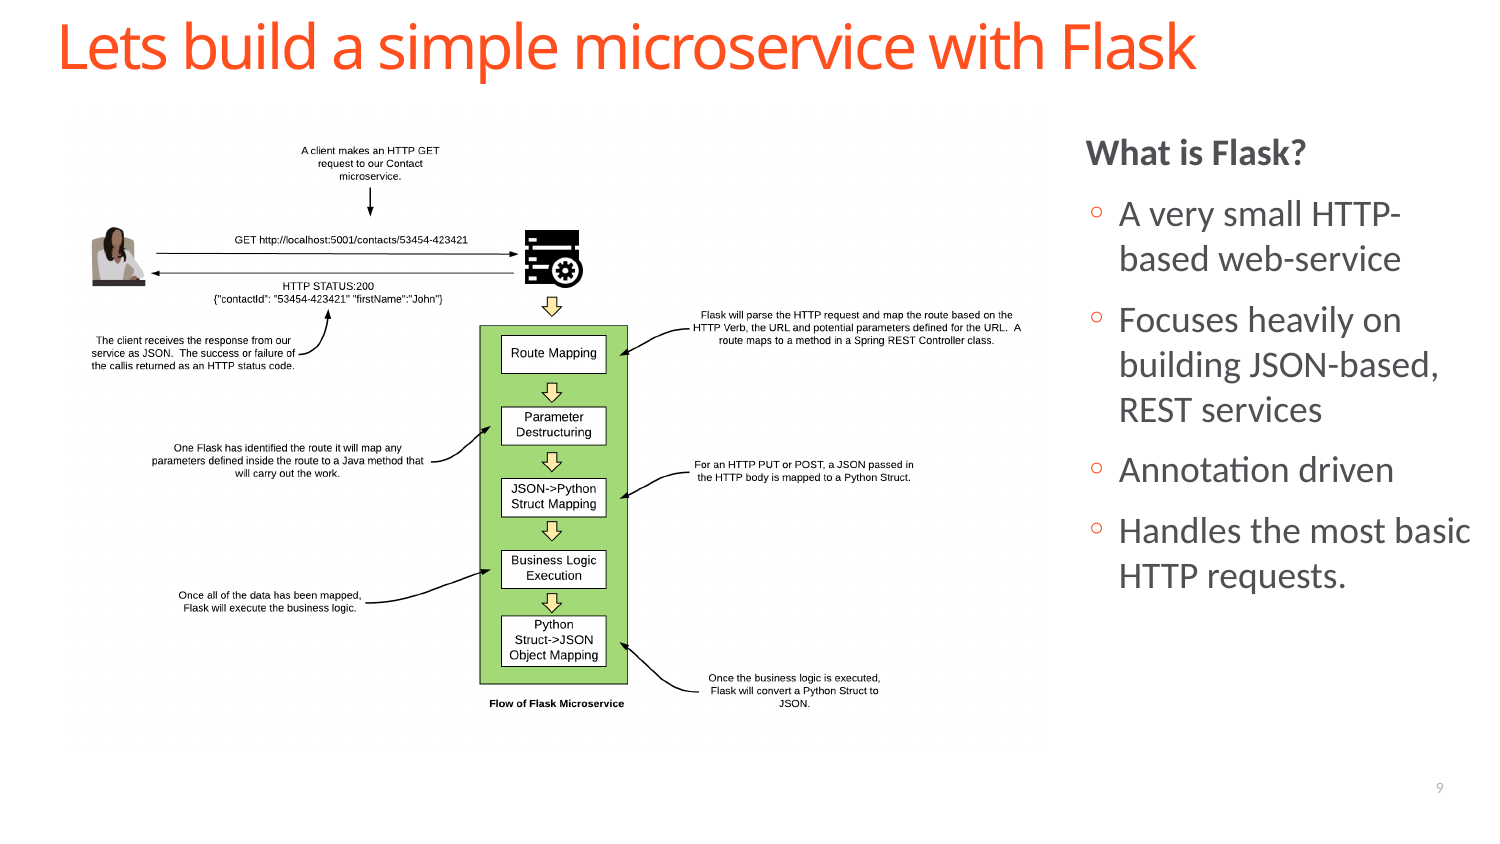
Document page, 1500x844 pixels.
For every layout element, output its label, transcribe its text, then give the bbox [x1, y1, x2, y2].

picture [69, 111, 1043, 745]
title Lets build a simple microservice with Flask [56, 15, 1444, 112]
slide_number 9 [1130, 764, 1444, 810]
list What is Flask? A very small HTTP-based web-service Focuses heavily on building JSON-based, REST services Annotation driven Handles the most basic HTTP requests. [1085, 98, 1476, 758]
